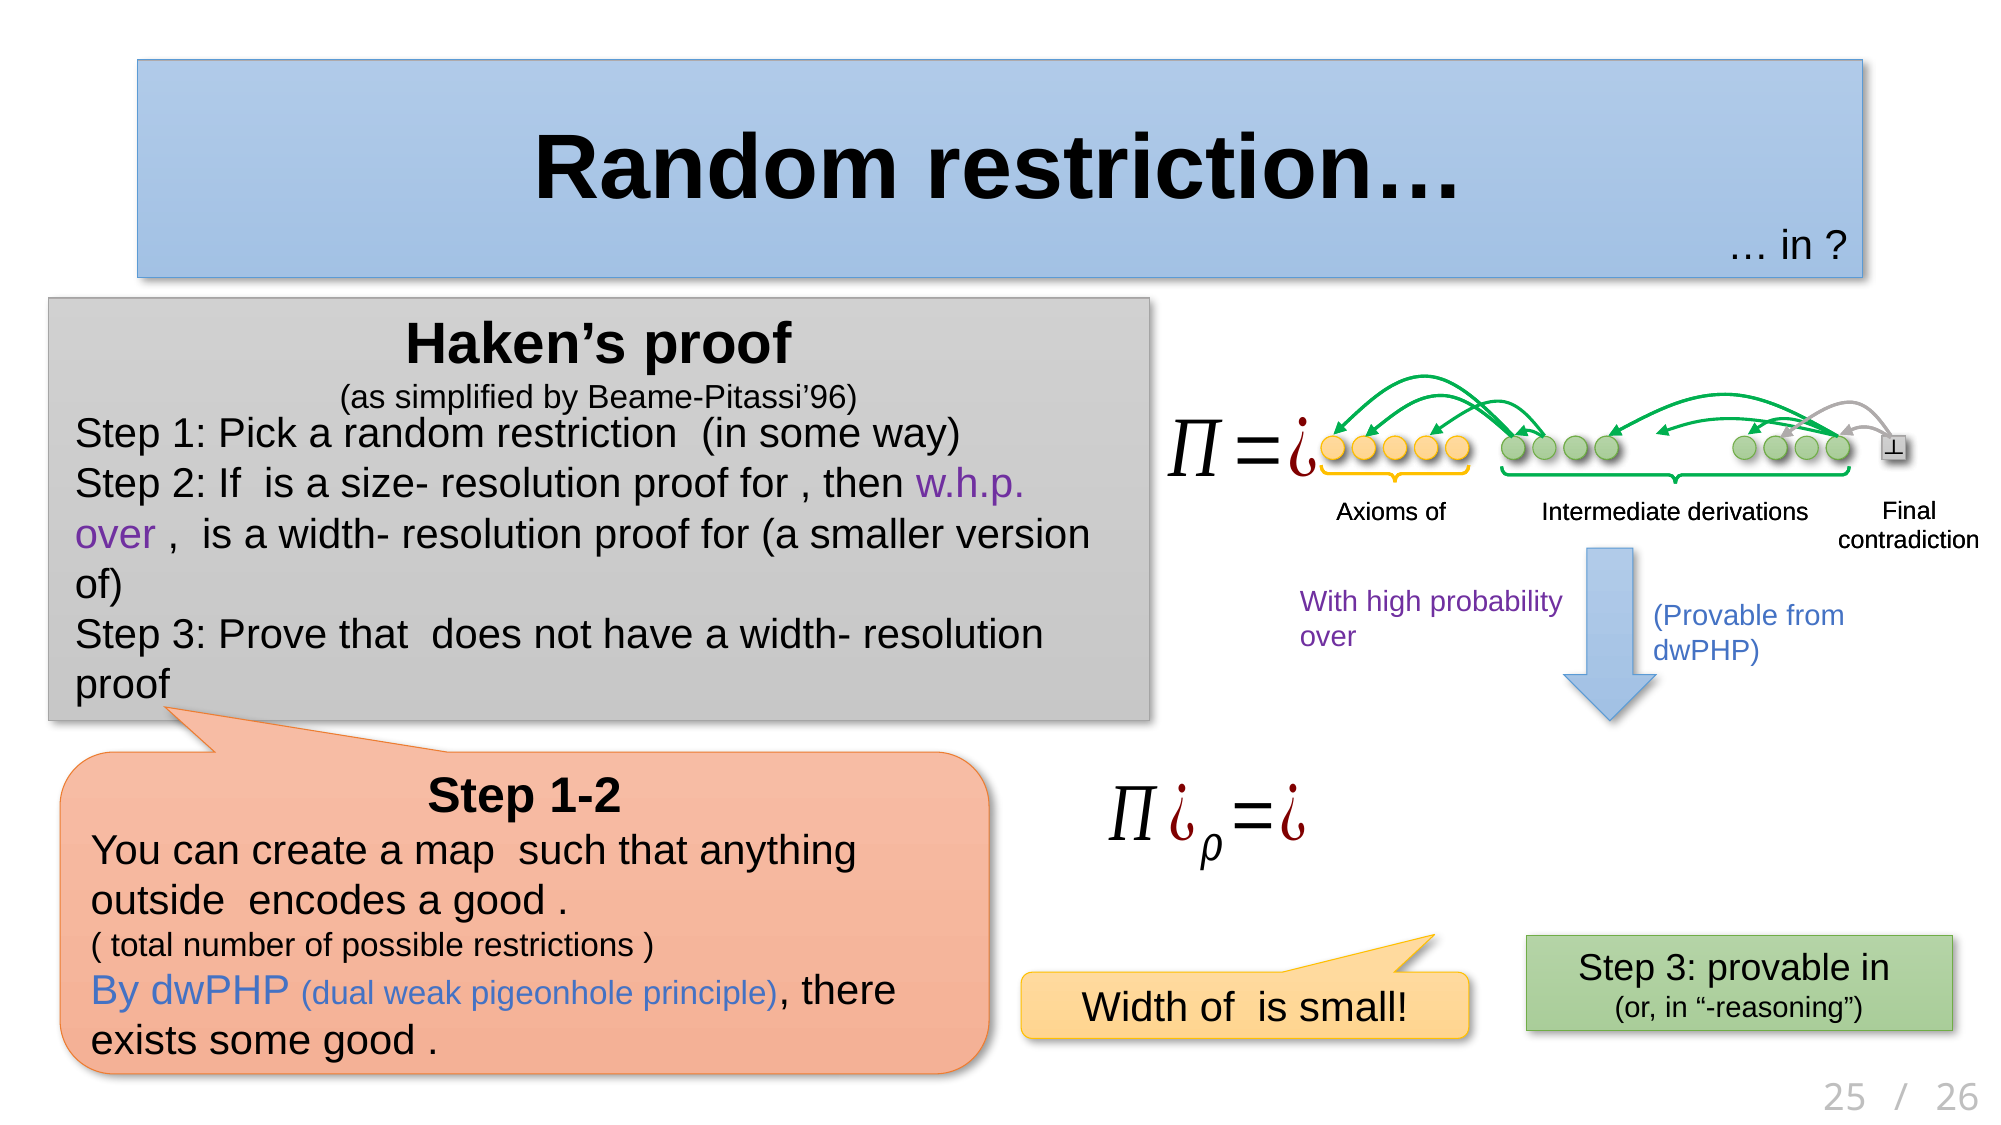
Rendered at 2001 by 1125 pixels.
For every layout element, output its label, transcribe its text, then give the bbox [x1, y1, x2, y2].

text_box Haken’s proof (as simplified by Beame-Pitassi’96) [48, 297, 1150, 721]
text_box [1562, 563, 1658, 722]
title Random restriction… [137, 59, 1863, 278]
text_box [1296, 376, 2000, 563]
text_box (Provable from dwPHP) [1638, 589, 1975, 674]
text_box 25 / 26 [1807, 1065, 2000, 1125]
